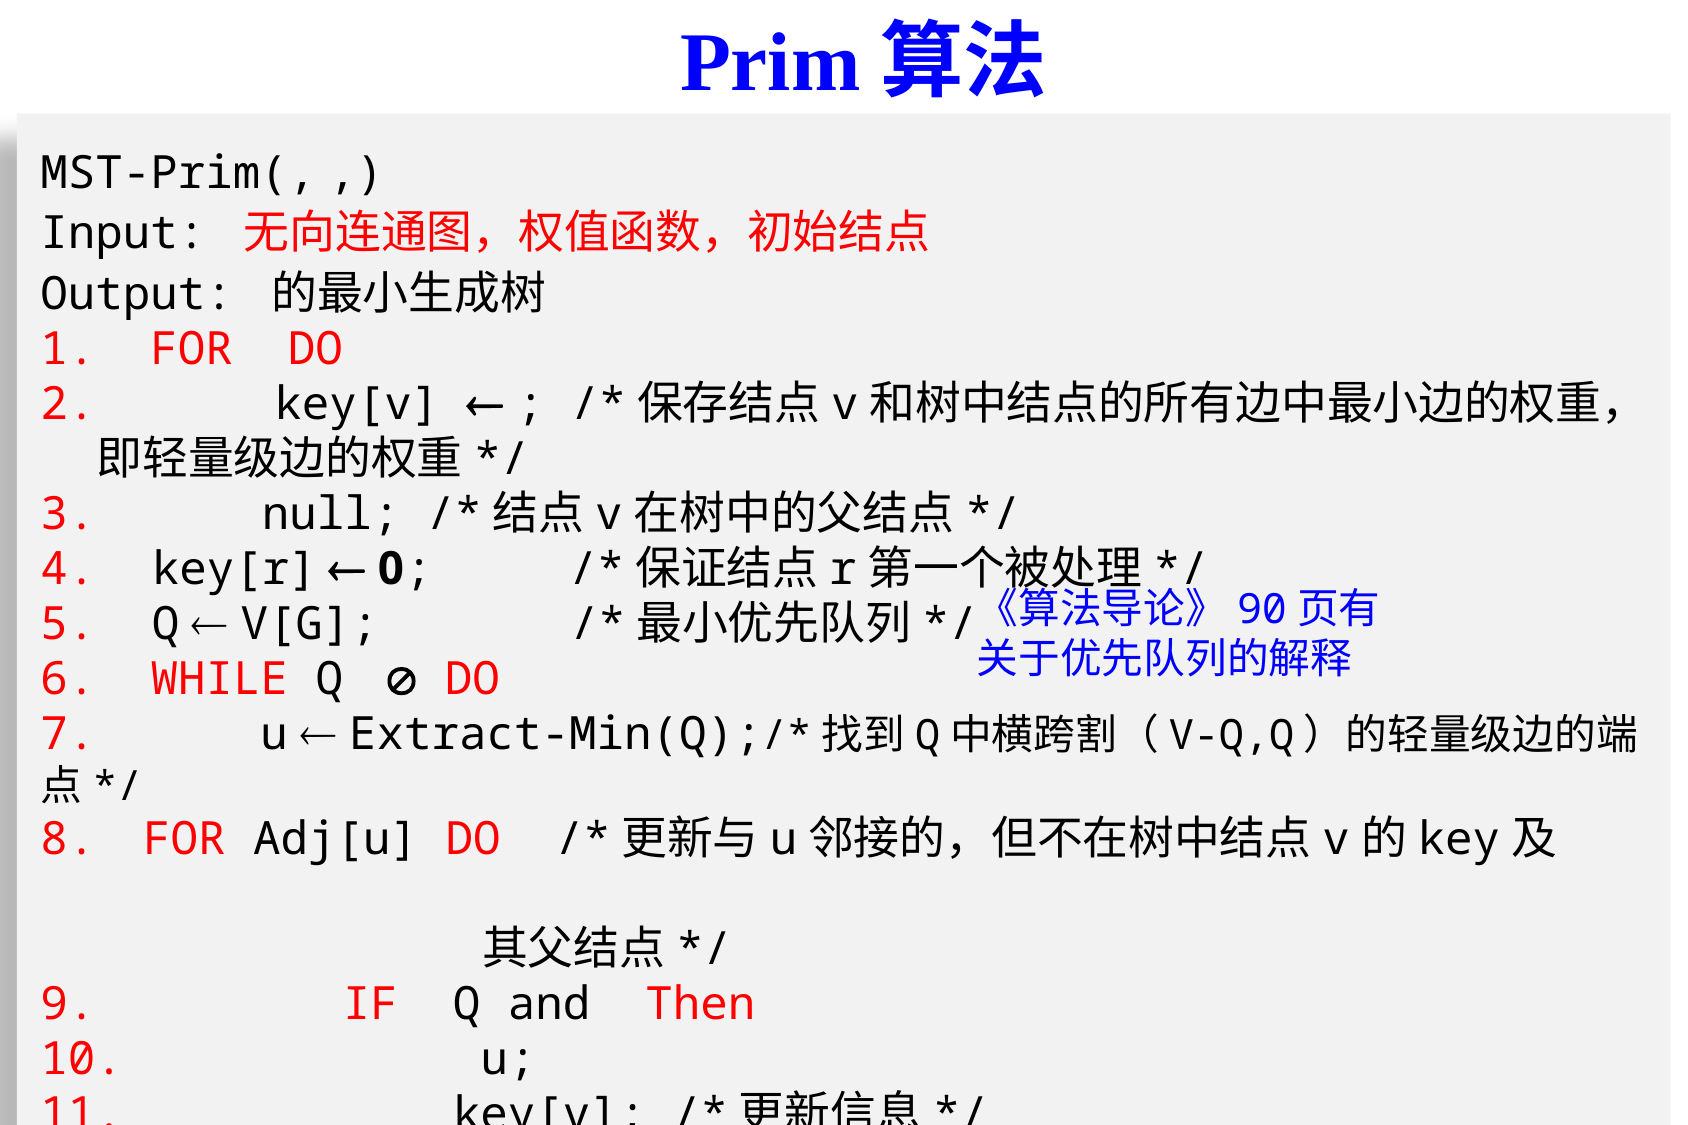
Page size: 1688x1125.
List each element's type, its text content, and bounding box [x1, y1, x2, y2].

title Prim算法 [595, 0, 1111, 113]
text_box 《算法导论》90页有关于优先队列的解释 [961, 574, 1411, 689]
